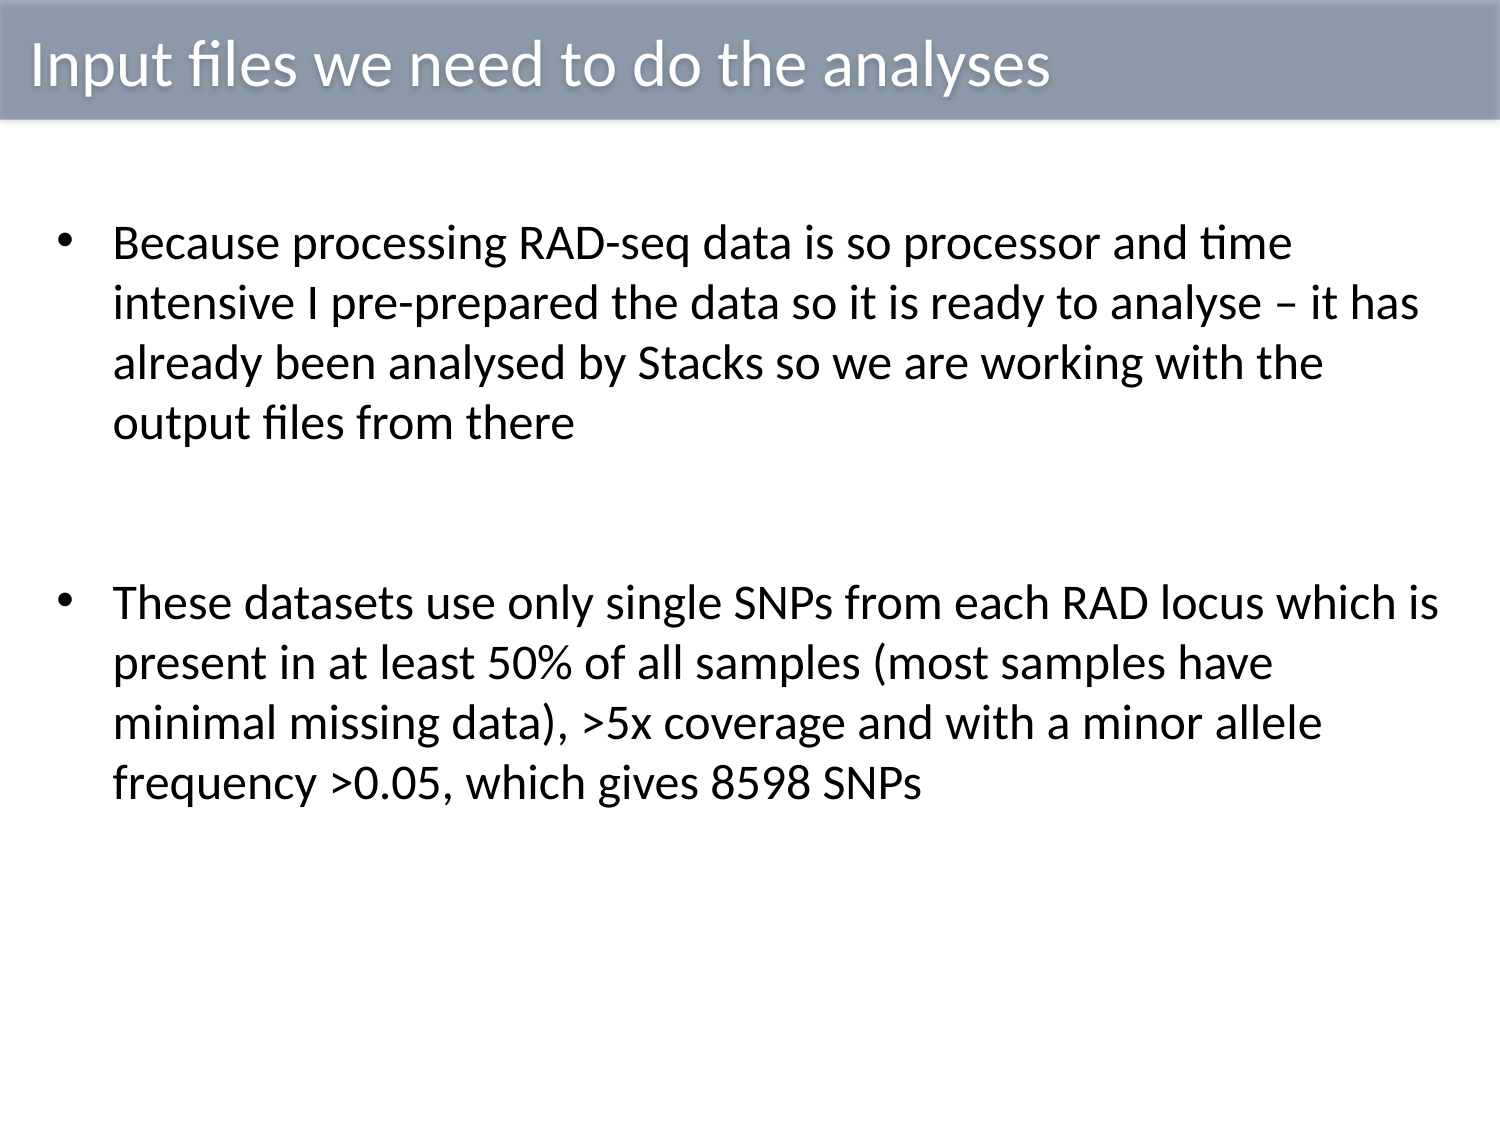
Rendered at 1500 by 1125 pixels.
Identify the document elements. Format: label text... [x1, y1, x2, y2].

text_box Input files we need to do the analyses [0, 0, 1500, 120]
text_box Because processing RAD-seq data is so processor and time intensive I pre-prepared the data so it is ready to analyse – it has already been analysed by Stacks so we are working with the output files from there These datasets use only single SNPs from each RAD locus which is present in at least 50% of all samples (most samples have minimal missing data), >5x coverage and with a minor allele frequency >0.05, which gives 8598 SNPs [41, 201, 1459, 817]
